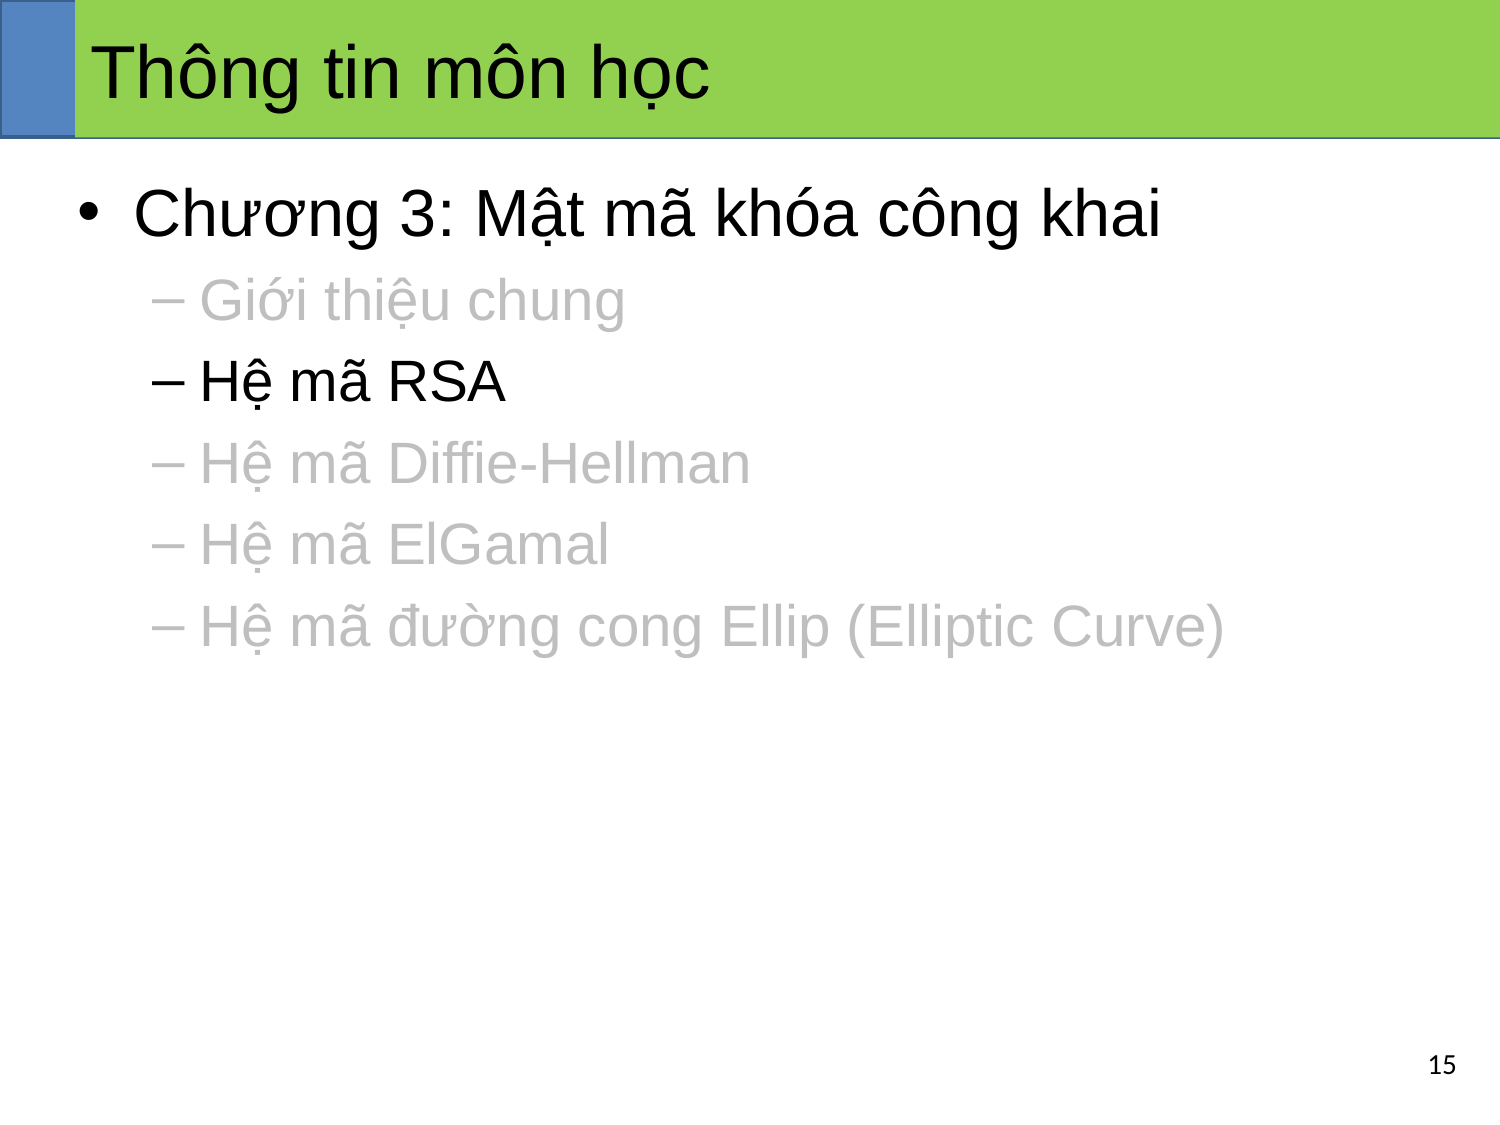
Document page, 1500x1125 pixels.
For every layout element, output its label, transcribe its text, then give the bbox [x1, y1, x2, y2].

slide_number 15 [1412, 1037, 1488, 1098]
title Thông tin môn học [75, 0, 1500, 138]
list Chương 3: Mật mã khóa công khai Giới thiệu chung Hệ mã RSA Hệ mã Diffie-Hellman Hệ mã ElGamal Hệ mã đường cong Ellip (Elliptic Curve) [62, 162, 1425, 1025]
